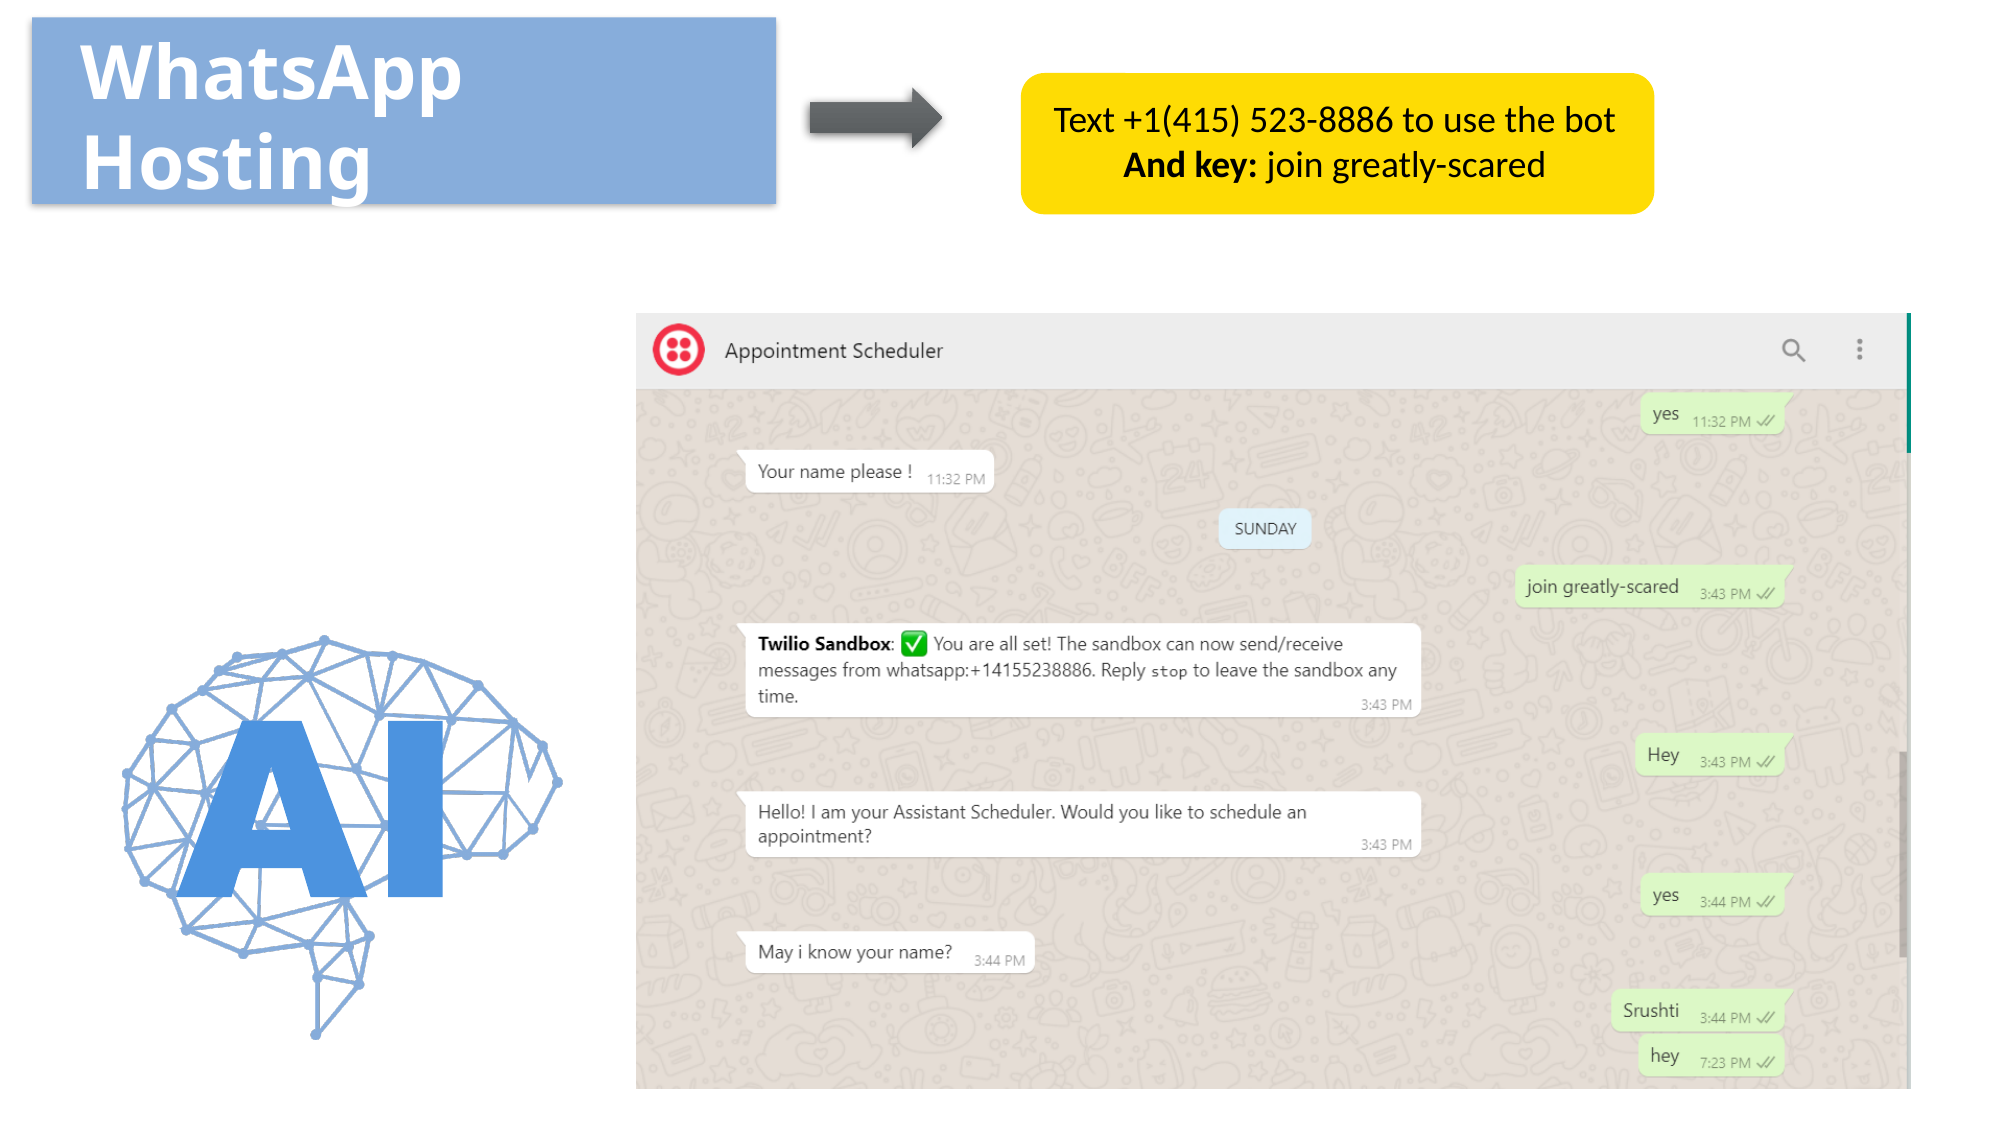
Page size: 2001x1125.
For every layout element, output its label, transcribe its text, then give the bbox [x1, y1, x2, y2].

text_box Text +1(415) 523-8886 to use the bot And key: join greatly-scared [1038, 87, 1632, 193]
text_box [810, 87, 943, 148]
picture [121, 635, 563, 1040]
text_box WhatsApp Hosting [65, 17, 721, 213]
text_box [31, 16, 777, 205]
picture [636, 313, 1911, 1089]
text_box [1020, 72, 1655, 215]
